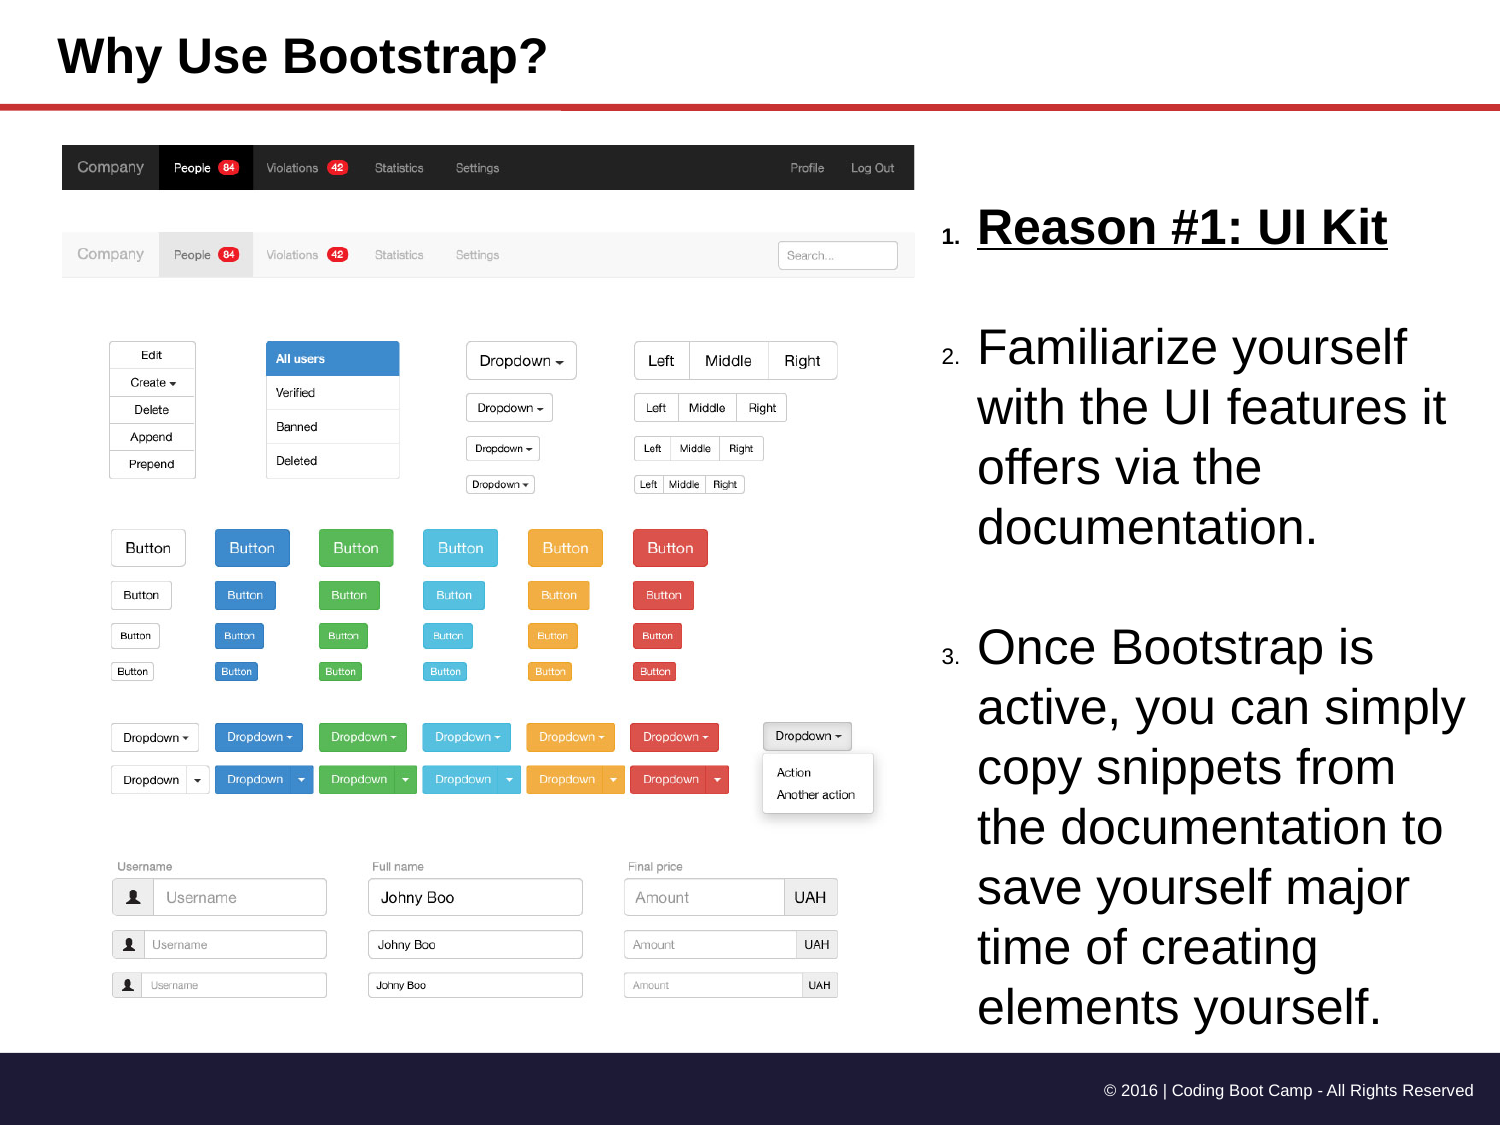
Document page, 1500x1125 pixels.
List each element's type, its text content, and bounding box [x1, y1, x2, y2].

text_box Why Use Bootstrap? [49, 16, 888, 91]
picture [37, 121, 935, 1018]
text_box Reason #1: UI Kit Familiarize yourself with the UI features it offers via the documentation. Once Bootstrap is active, you can simply copy snippets from the documentation to save yourself major time of creating elements yourself. [934, 187, 1475, 1043]
